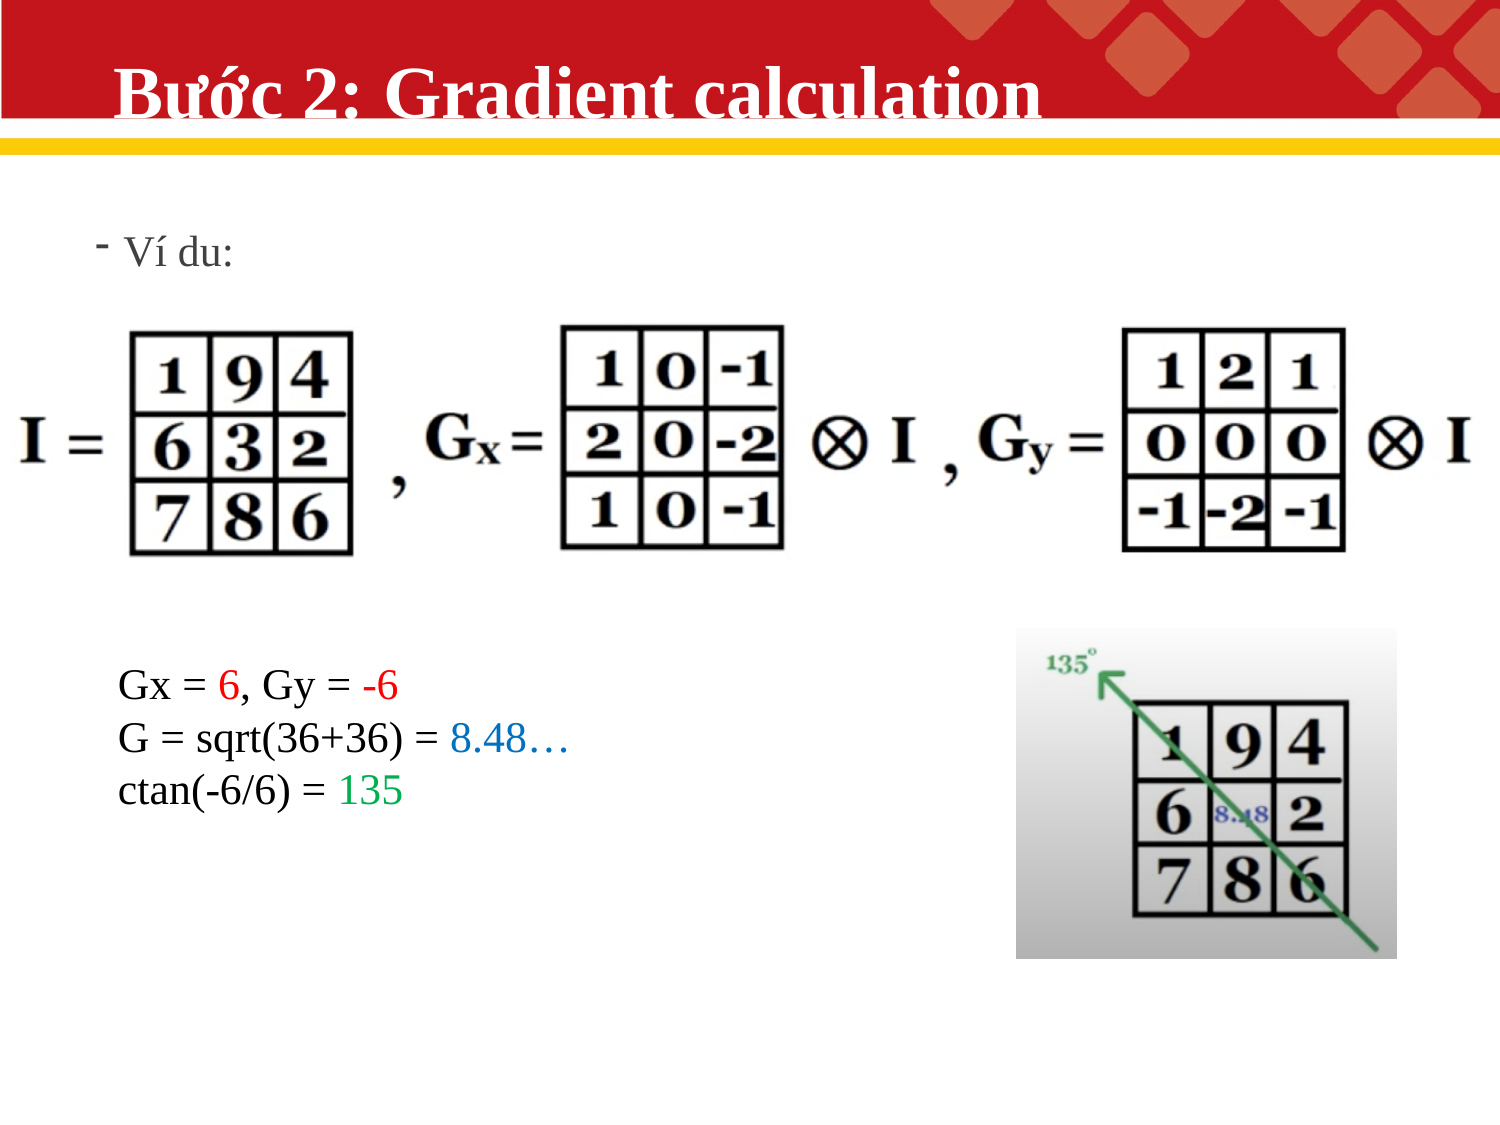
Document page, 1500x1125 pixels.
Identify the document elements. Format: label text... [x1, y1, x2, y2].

picture [0, 0, 1500, 1125]
list Ví dụ: [80, 220, 1397, 267]
title Bước 2: Gradient calculation [80, 0, 1397, 204]
list Ví dụ: [80, 563, 1397, 1025]
